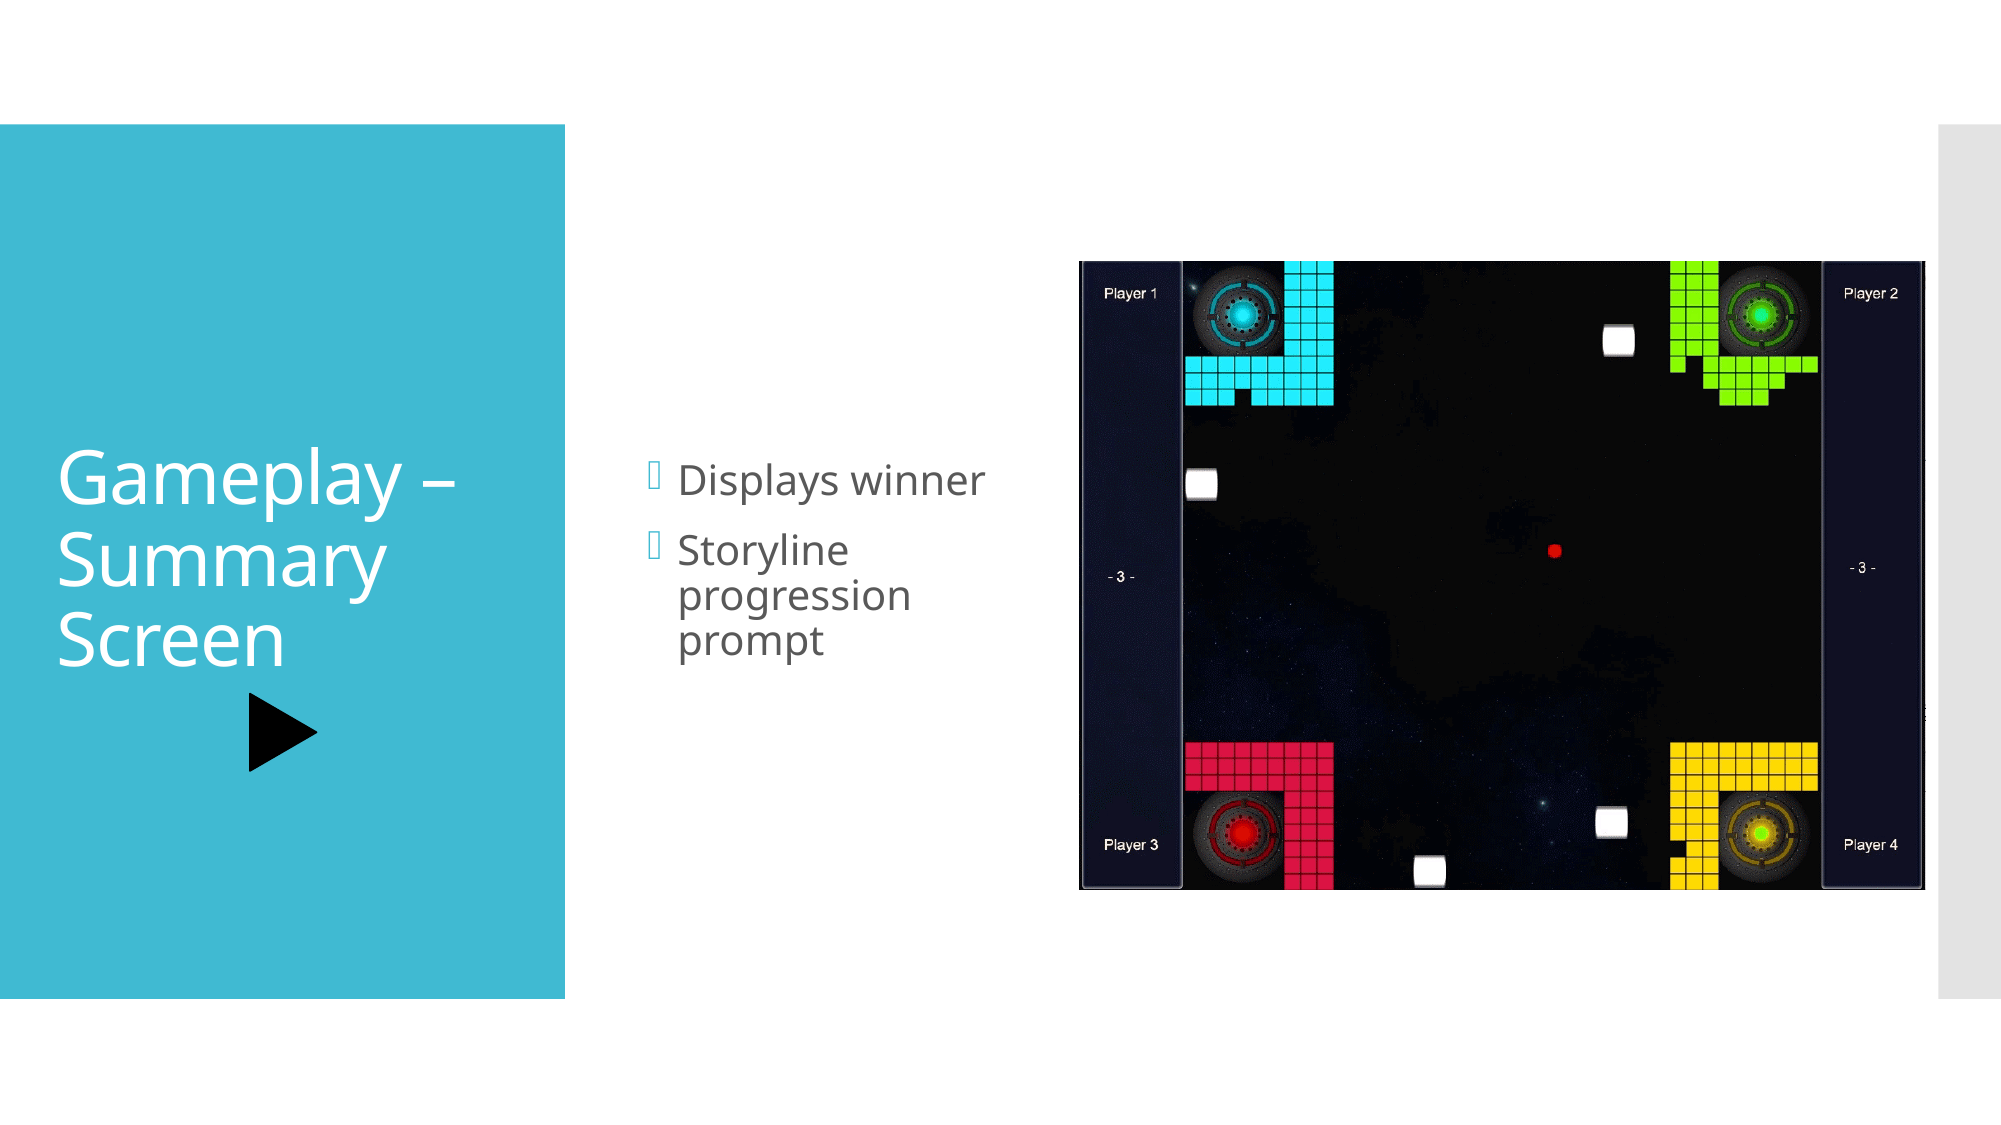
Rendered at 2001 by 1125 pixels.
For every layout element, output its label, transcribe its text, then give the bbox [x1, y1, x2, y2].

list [1078, 260, 1927, 891]
title Gameplay – Summary Screen [41, 184, 525, 940]
text_box [249, 692, 318, 772]
text_box Displays winner Storyline progression prompt [632, 141, 1080, 982]
